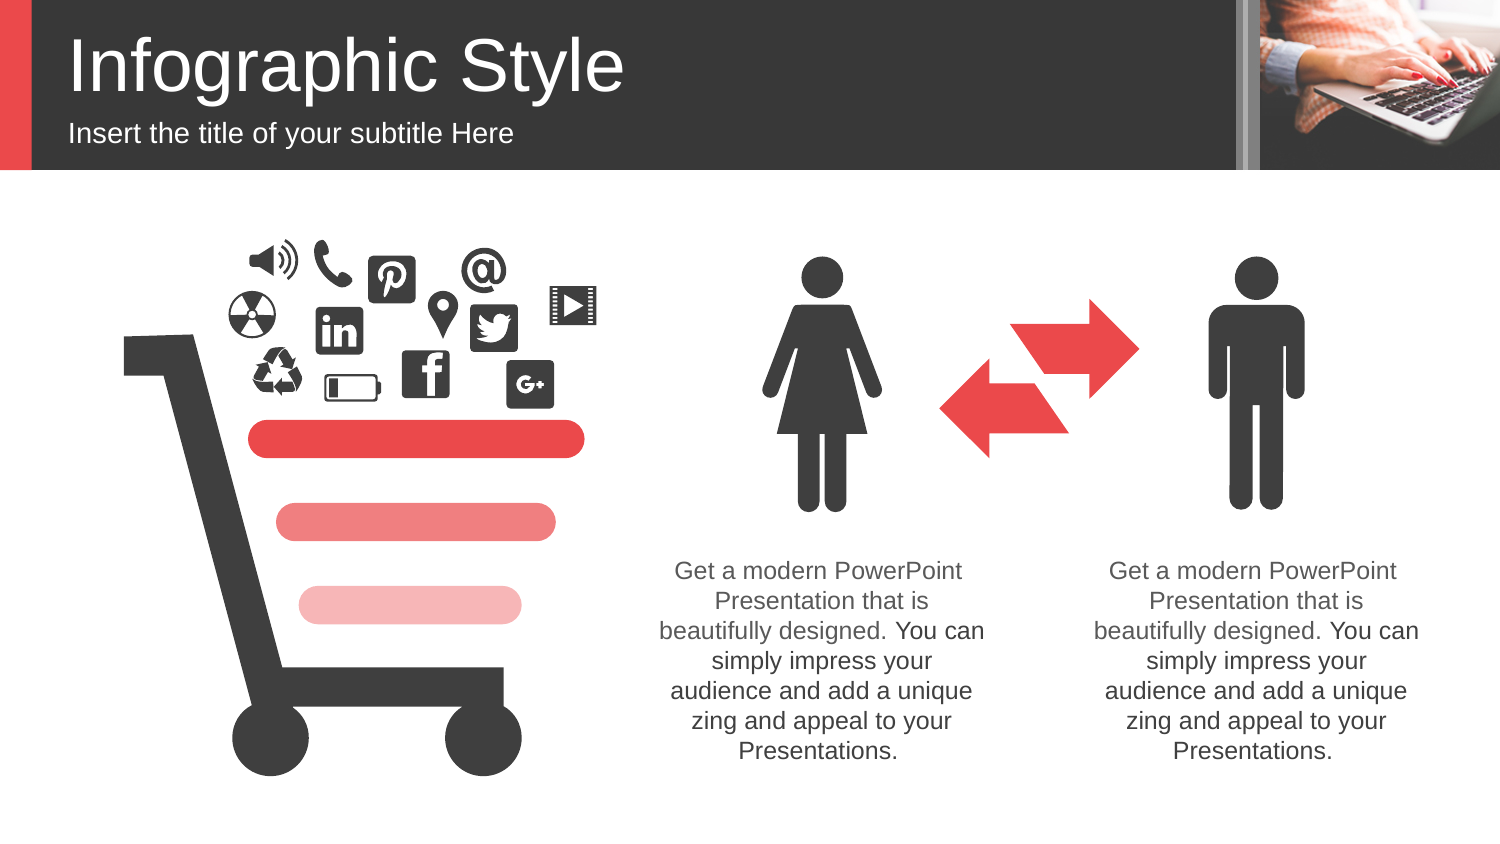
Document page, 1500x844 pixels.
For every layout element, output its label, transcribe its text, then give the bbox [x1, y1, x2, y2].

text_box [799, 254, 846, 301]
text_box Get a modern PowerPoint Presentation that is beautifully designed. You can simply impress your audience and add a unique zing and appeal to your Presentations. [1078, 547, 1436, 772]
text_box [226, 288, 278, 332]
text_box [1206, 254, 1307, 512]
text_box [425, 288, 461, 332]
text_box [468, 302, 521, 332]
list Infographic Style [53, 13, 1235, 108]
text_box [365, 253, 418, 306]
text_box [247, 237, 301, 283]
list Insert the title of your subtitle Here [53, 108, 1235, 156]
text_box [547, 284, 598, 327]
picture [0, 0, 1500, 844]
text_box [459, 245, 509, 296]
text_box [313, 304, 366, 332]
text_box Get a modern PowerPoint Presentation that is beautifully designed. You can simply impress your audience and add a unique zing and appeal to your Presentations. [643, 547, 1001, 772]
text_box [939, 298, 1140, 459]
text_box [123, 334, 585, 777]
text_box [312, 237, 355, 290]
text_box [760, 302, 885, 515]
